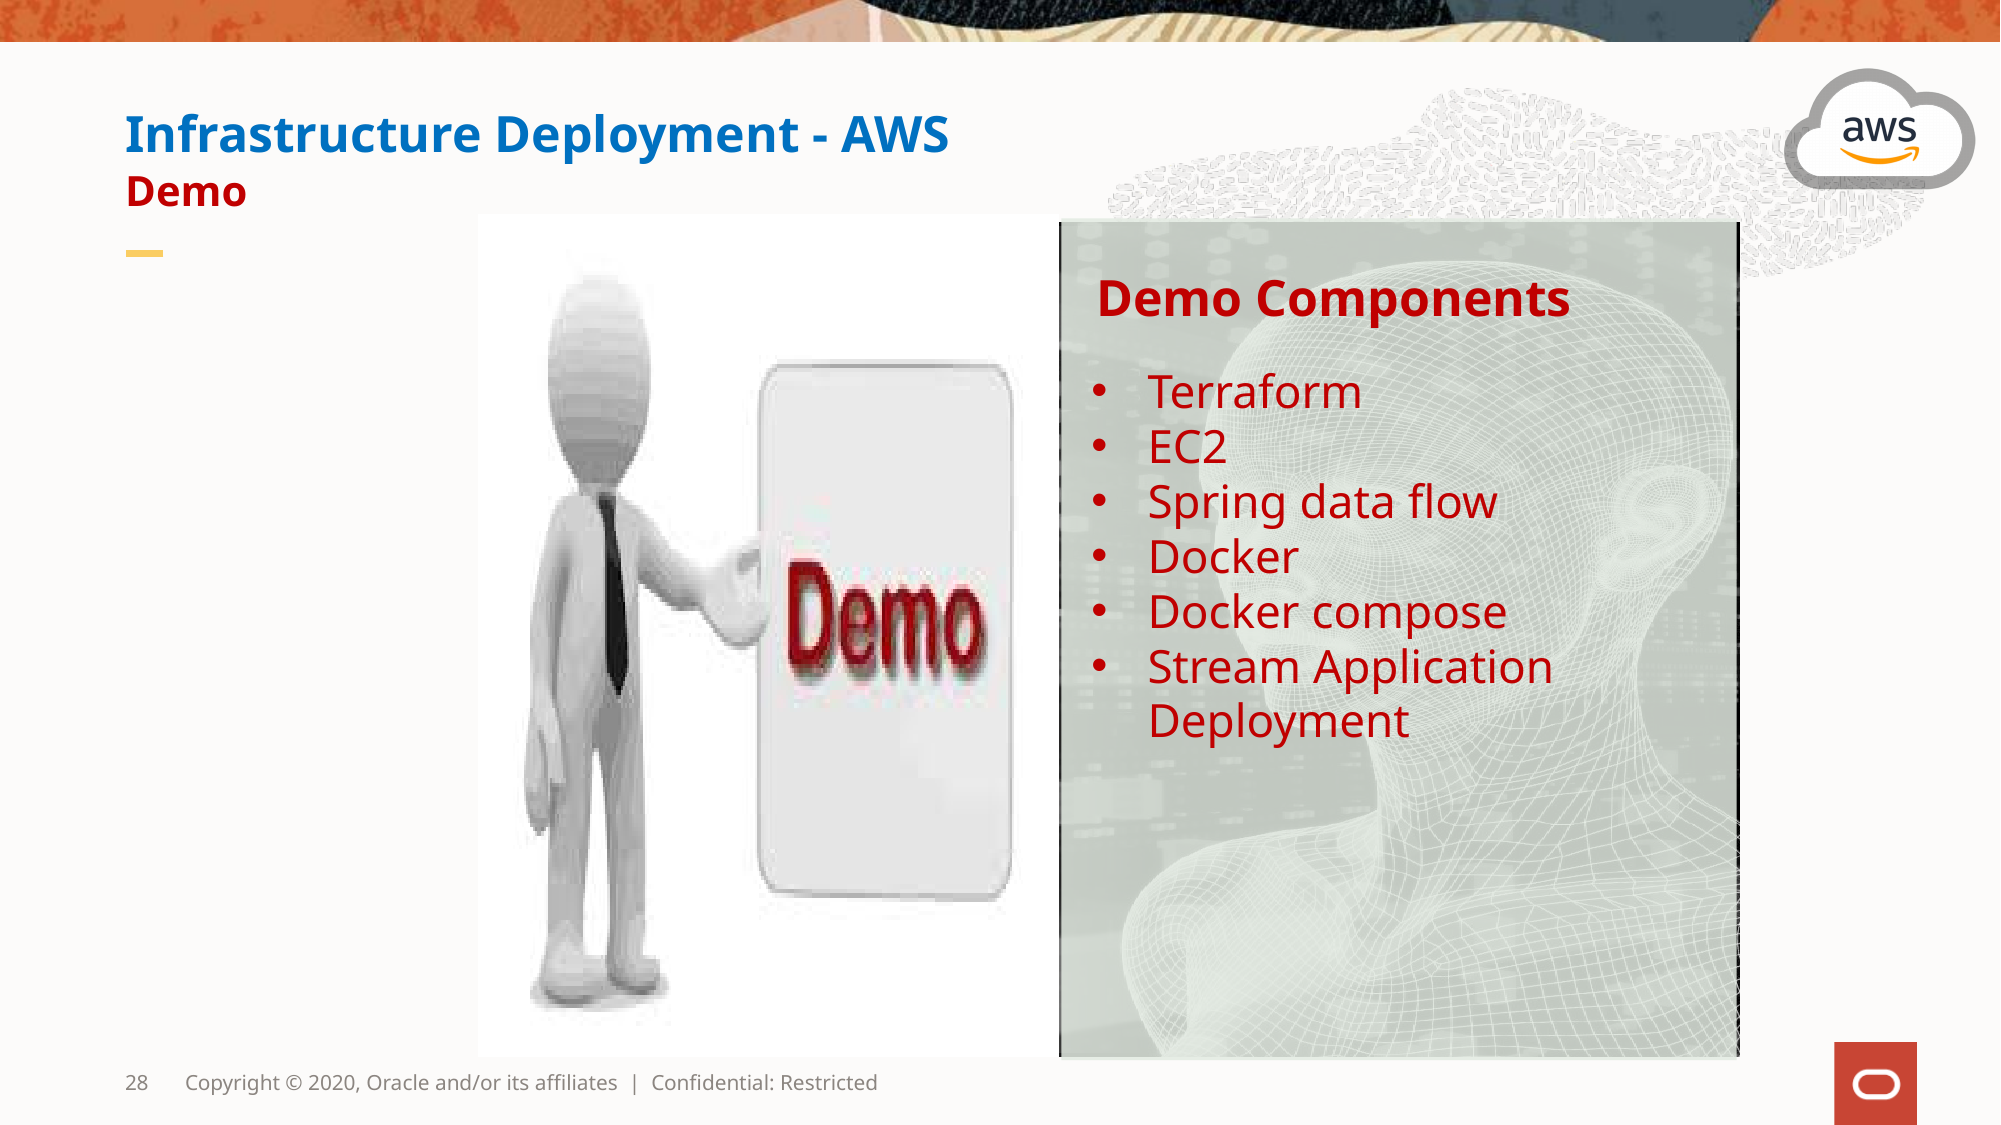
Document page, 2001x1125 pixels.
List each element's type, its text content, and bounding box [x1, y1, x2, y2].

footer Copyright © 2020, Oracle and/or its affiliates | Confidential: Restricted [185, 1053, 1128, 1114]
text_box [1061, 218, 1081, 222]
list Demo [125, 168, 1876, 223]
picture [0, 0, 2000, 219]
slide_number 28 [125, 1053, 185, 1114]
picture [478, 214, 1740, 1057]
text_box Terraform EC2 Spring data flow Docker Docker compose Stream Application Deployment [1128, 1057, 1737, 1061]
text_box Demo Components [1081, 214, 1758, 335]
title Infrastructure Deployment - AWS [125, 83, 1759, 164]
